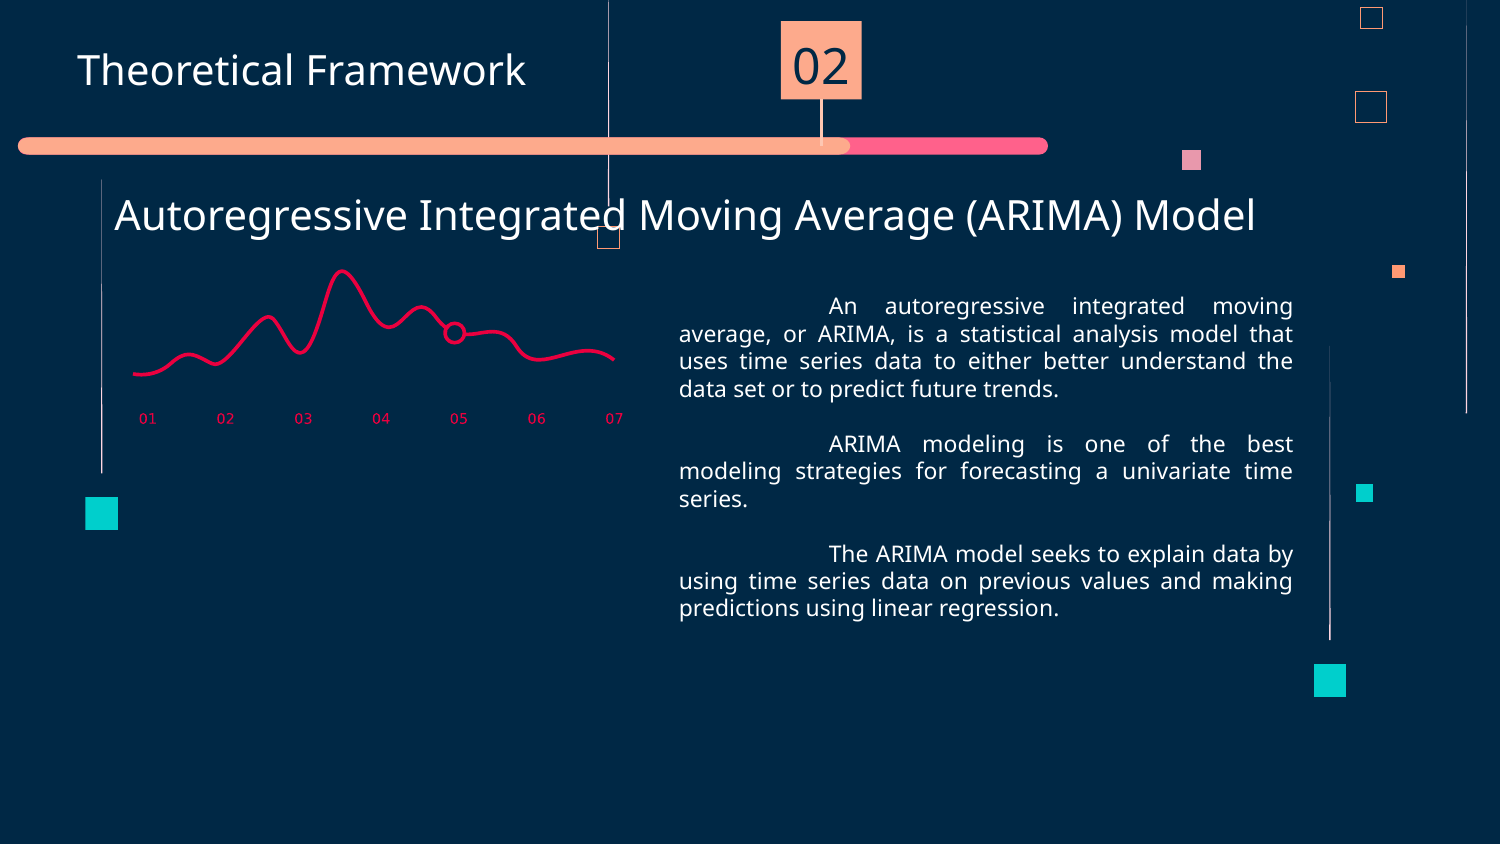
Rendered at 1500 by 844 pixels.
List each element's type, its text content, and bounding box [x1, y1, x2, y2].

title Theoretical Framework [17, 32, 586, 109]
text_box [780, 21, 862, 26]
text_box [132, 269, 623, 425]
text_box [17, 137, 851, 155]
title 02 [740, 26, 902, 102]
text_box [843, 137, 1048, 153]
text_box Autoregressive Integrated Moving Average (ARIMA) Model [99, 153, 1310, 254]
text_box An autoregressive integrated moving average, or ARIMA, is a statistical analysis model that uses time series data to either better understand the data set or to predict future trends. ARIMA modeling is one of the best modeling strategies for forecasting a univariate time series. The ARIMA model seeks to explain data by using time series data on previous values and making predictions using linear regression. [663, 276, 1309, 669]
